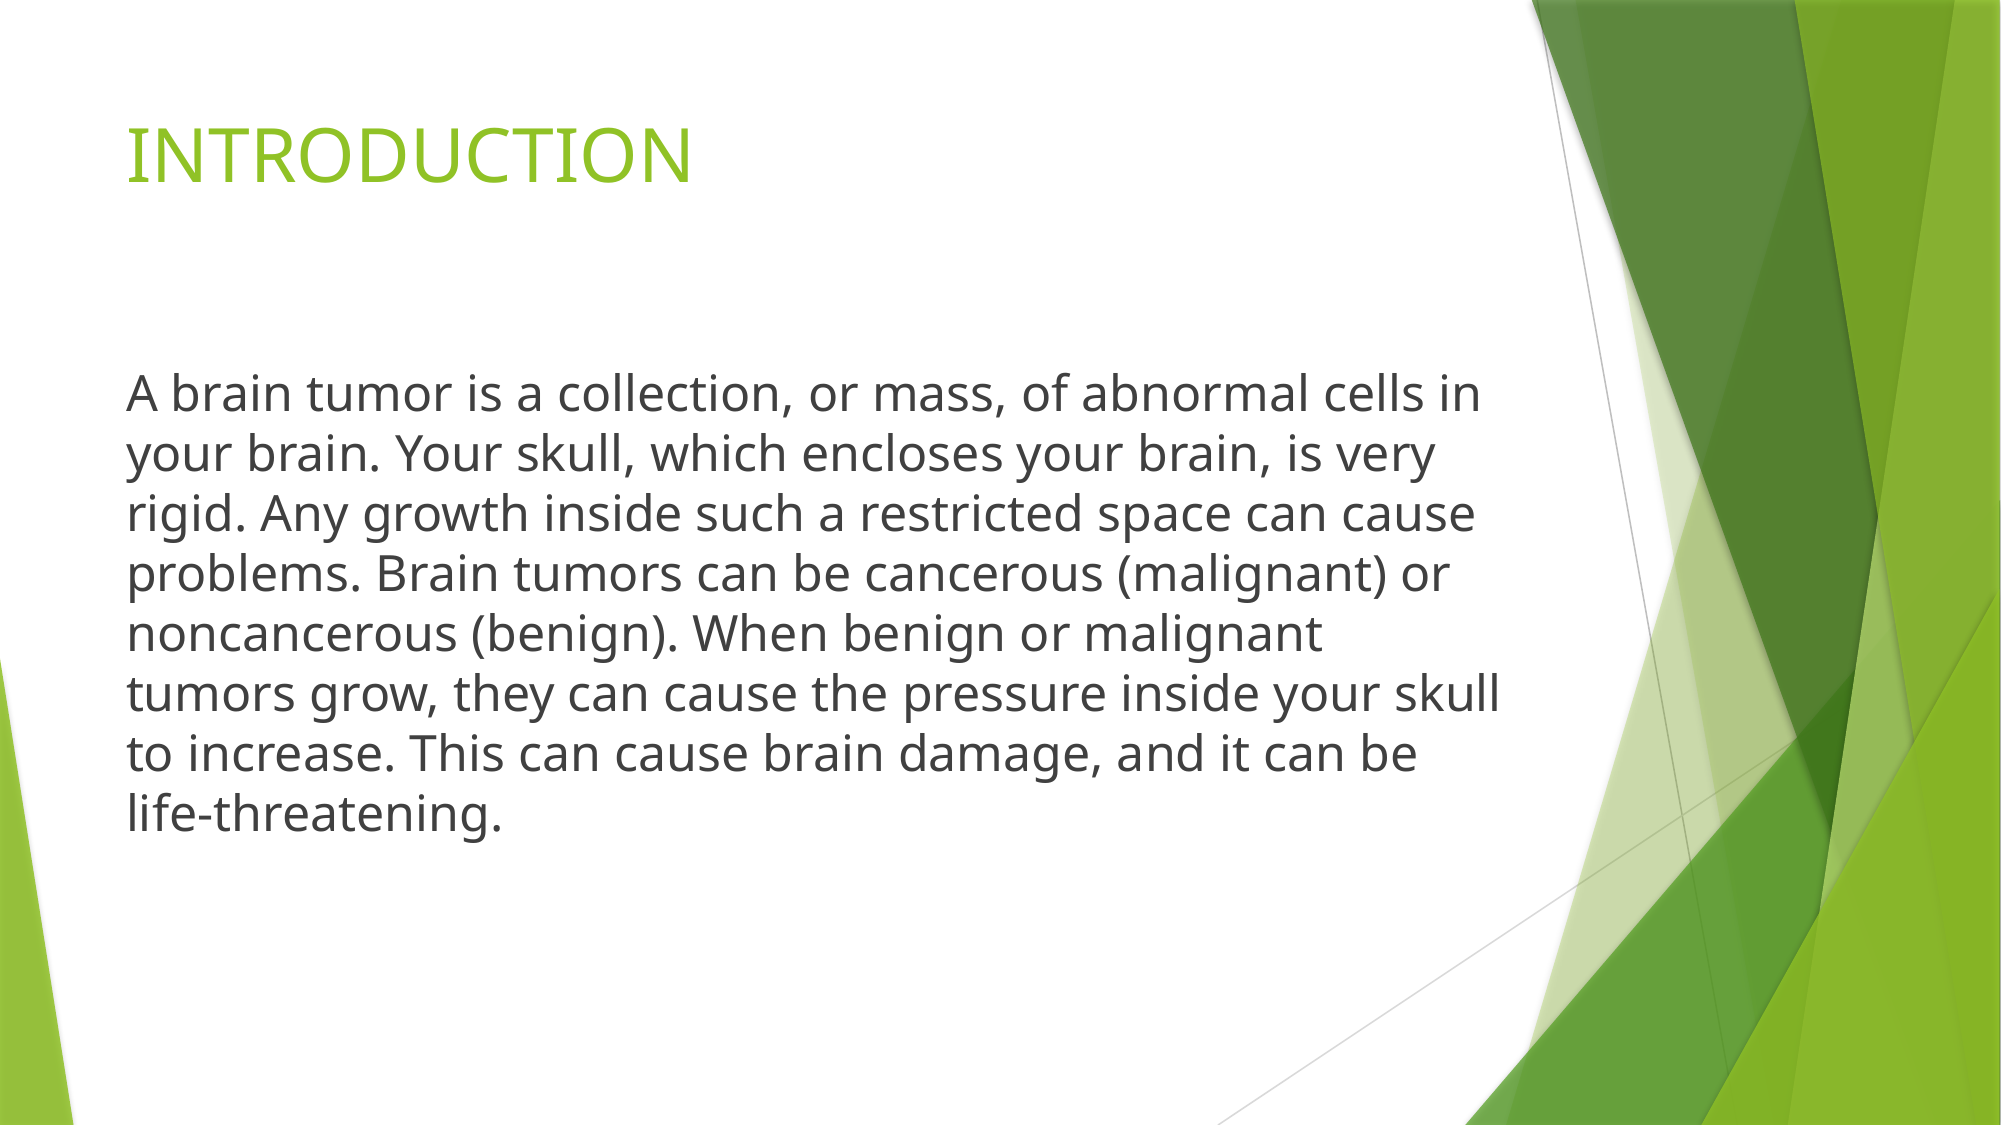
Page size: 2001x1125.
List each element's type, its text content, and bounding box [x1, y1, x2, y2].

list A brain tumor is a collection, or mass, of abnormal cells in your brain. Your skull, which encloses your brain, is very rigid. Any growth inside such a restricted space can cause problems. Brain tumors can be cancerous (malignant) or noncancerous (benign). When benign or malignant tumors grow, they can cause the pressure inside your skull to increase. This can cause brain damage, and it can be life-threatening. [111, 354, 1522, 992]
title INTRODUCTION [111, 99, 1522, 317]
